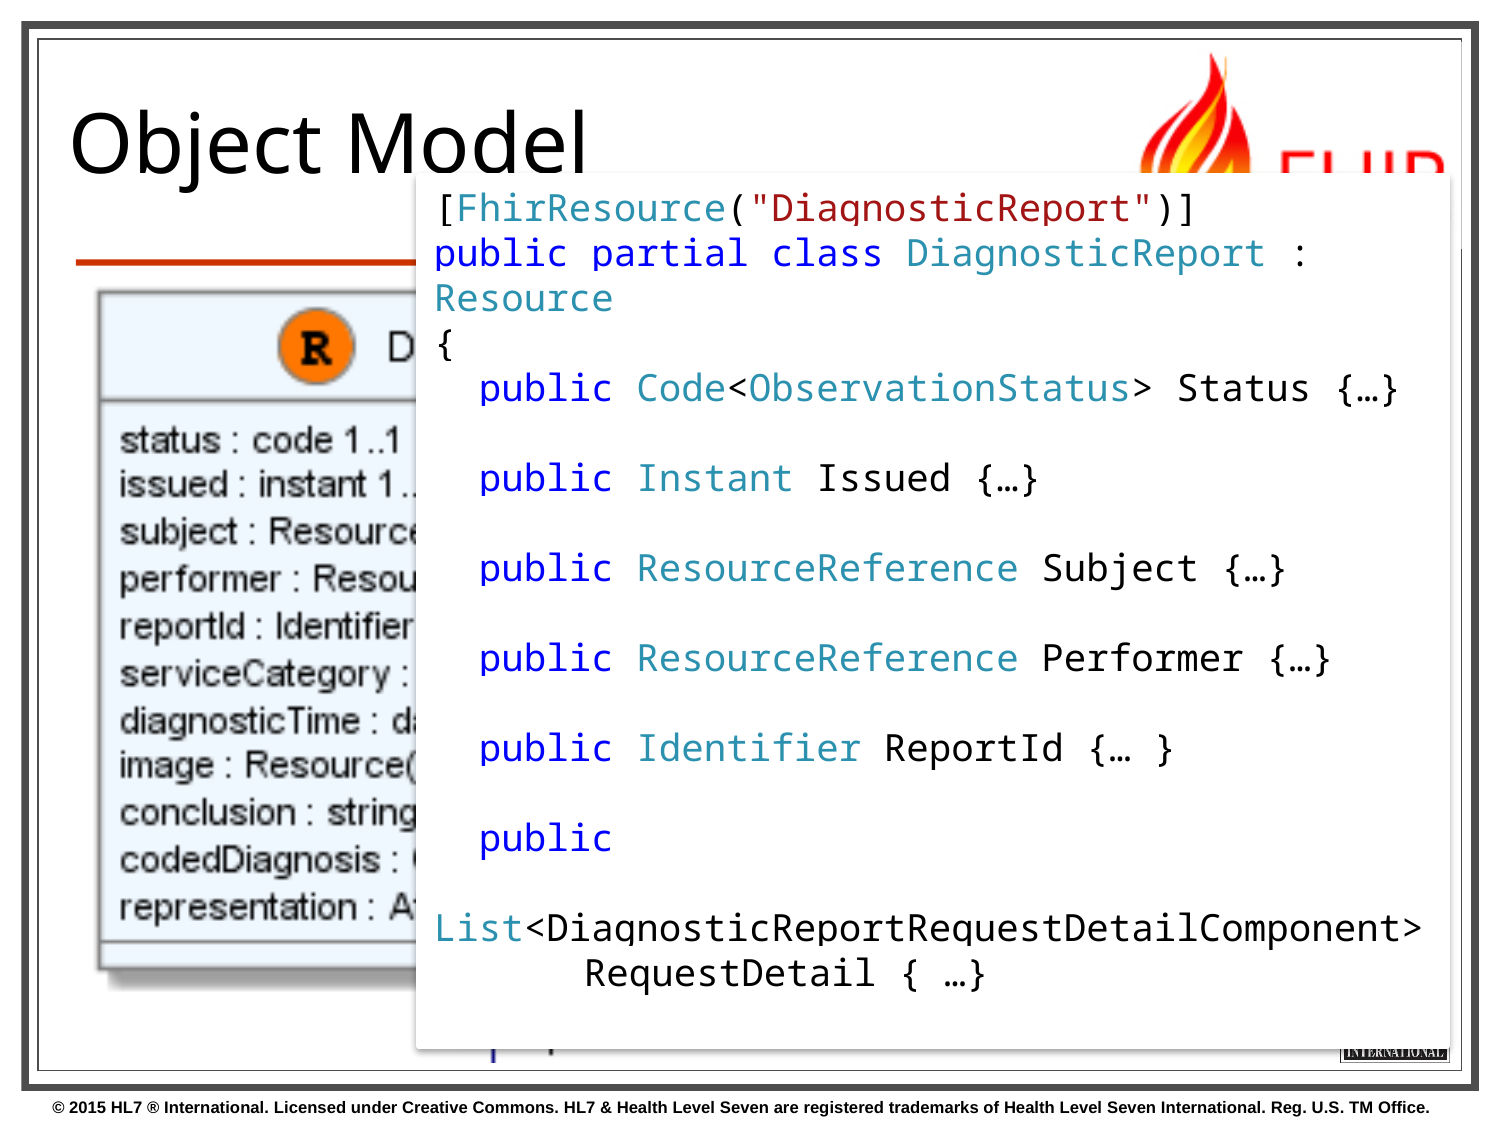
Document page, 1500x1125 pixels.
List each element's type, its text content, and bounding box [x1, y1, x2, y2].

title Object Model [53, 54, 1128, 244]
picture [1128, 42, 1462, 249]
picture [1340, 1049, 1450, 1063]
slide_number 72 [29, 1034, 41, 1071]
text_box [FhirResource("DiagnosticReport")] public partial class DiagnosticReport : Resource { public Code<ObservationStatus> Status {…} public Instant Issued {…} public ResourceReference Subject {…} public ResourceReference Performer {…} public Identifier ReportId {… } public List<DiagnosticReportRequestDetailComponent> RequestDetail { …} [416, 173, 1450, 1049]
picture [40, 268, 999, 1063]
